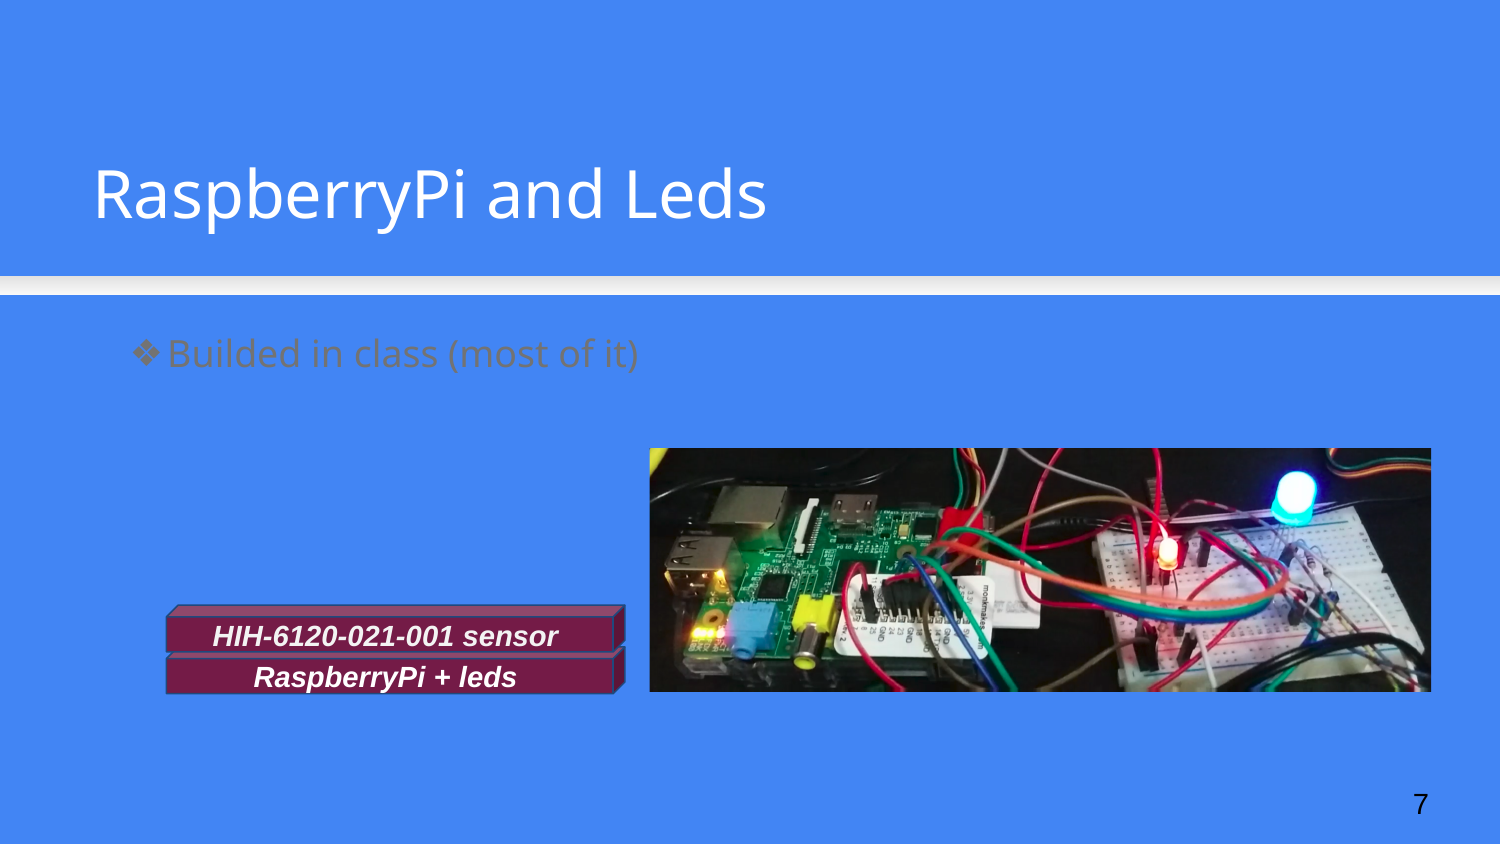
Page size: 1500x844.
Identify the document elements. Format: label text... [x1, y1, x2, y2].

text_box Builded in class (most of it) [77, 314, 1427, 760]
text_box <número> [1398, 770, 1489, 835]
picture [649, 448, 1432, 693]
text_box HIH-6120-021-001 sensor [166, 605, 625, 652]
text_box RaspberryPi and Leds [77, 121, 1427, 247]
text_box RaspberryPi + leds [166, 646, 625, 694]
